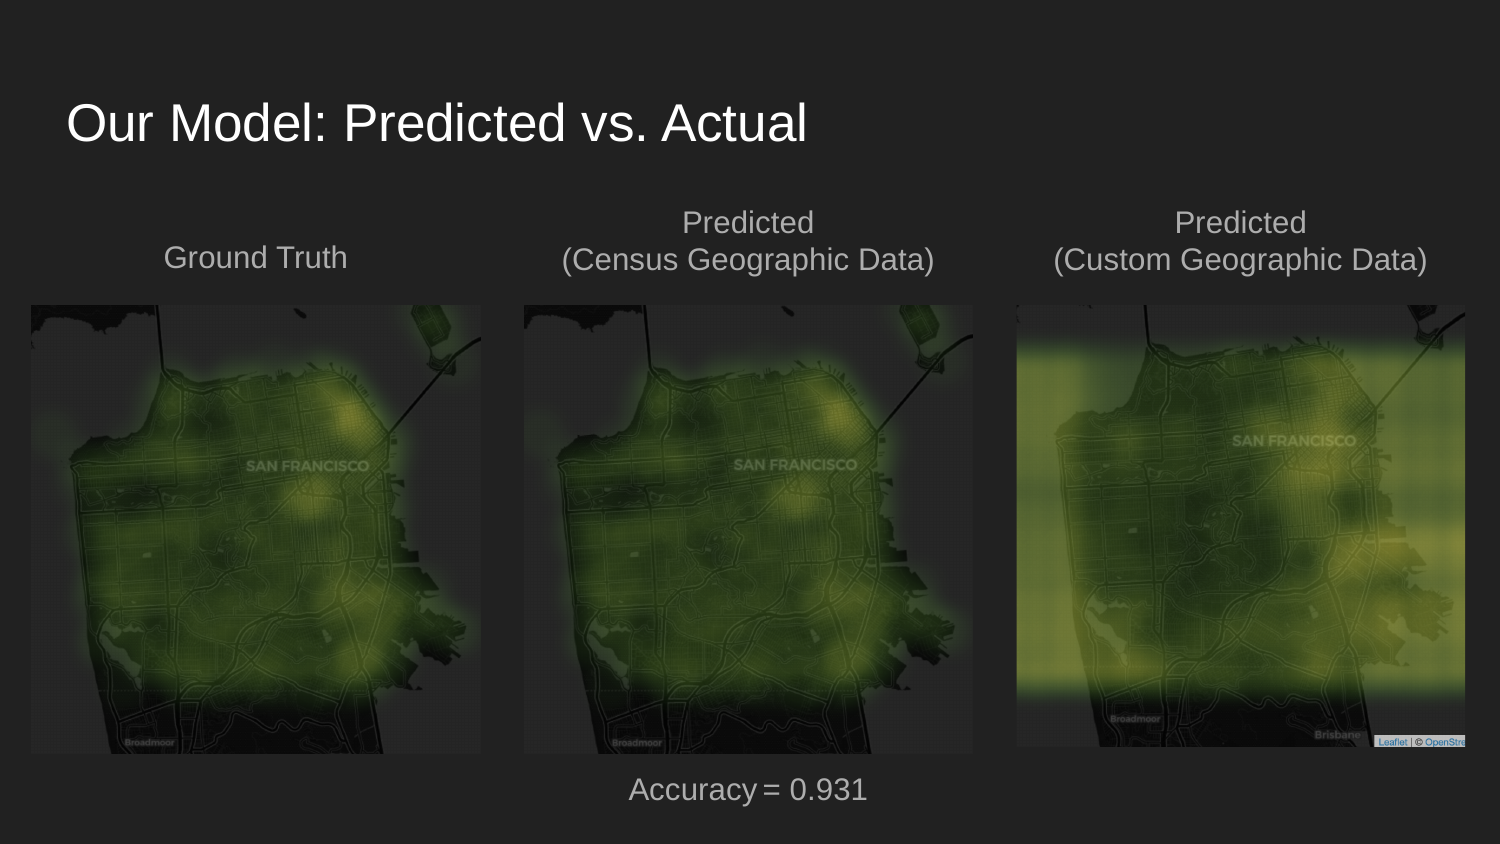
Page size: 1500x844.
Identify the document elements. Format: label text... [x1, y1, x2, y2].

picture [524, 305, 973, 755]
text_box Accuracy = 0.931 [571, 761, 926, 822]
title Our Model: Predicted vs. Actual [51, 72, 1449, 167]
text_box Predicted (Census Geographic Data) [524, 187, 973, 293]
text_box Ground Truth [31, 222, 481, 290]
picture [31, 305, 481, 755]
text_box Predicted (Custom Geographic Data) [1016, 187, 1466, 293]
picture [1016, 305, 1466, 755]
